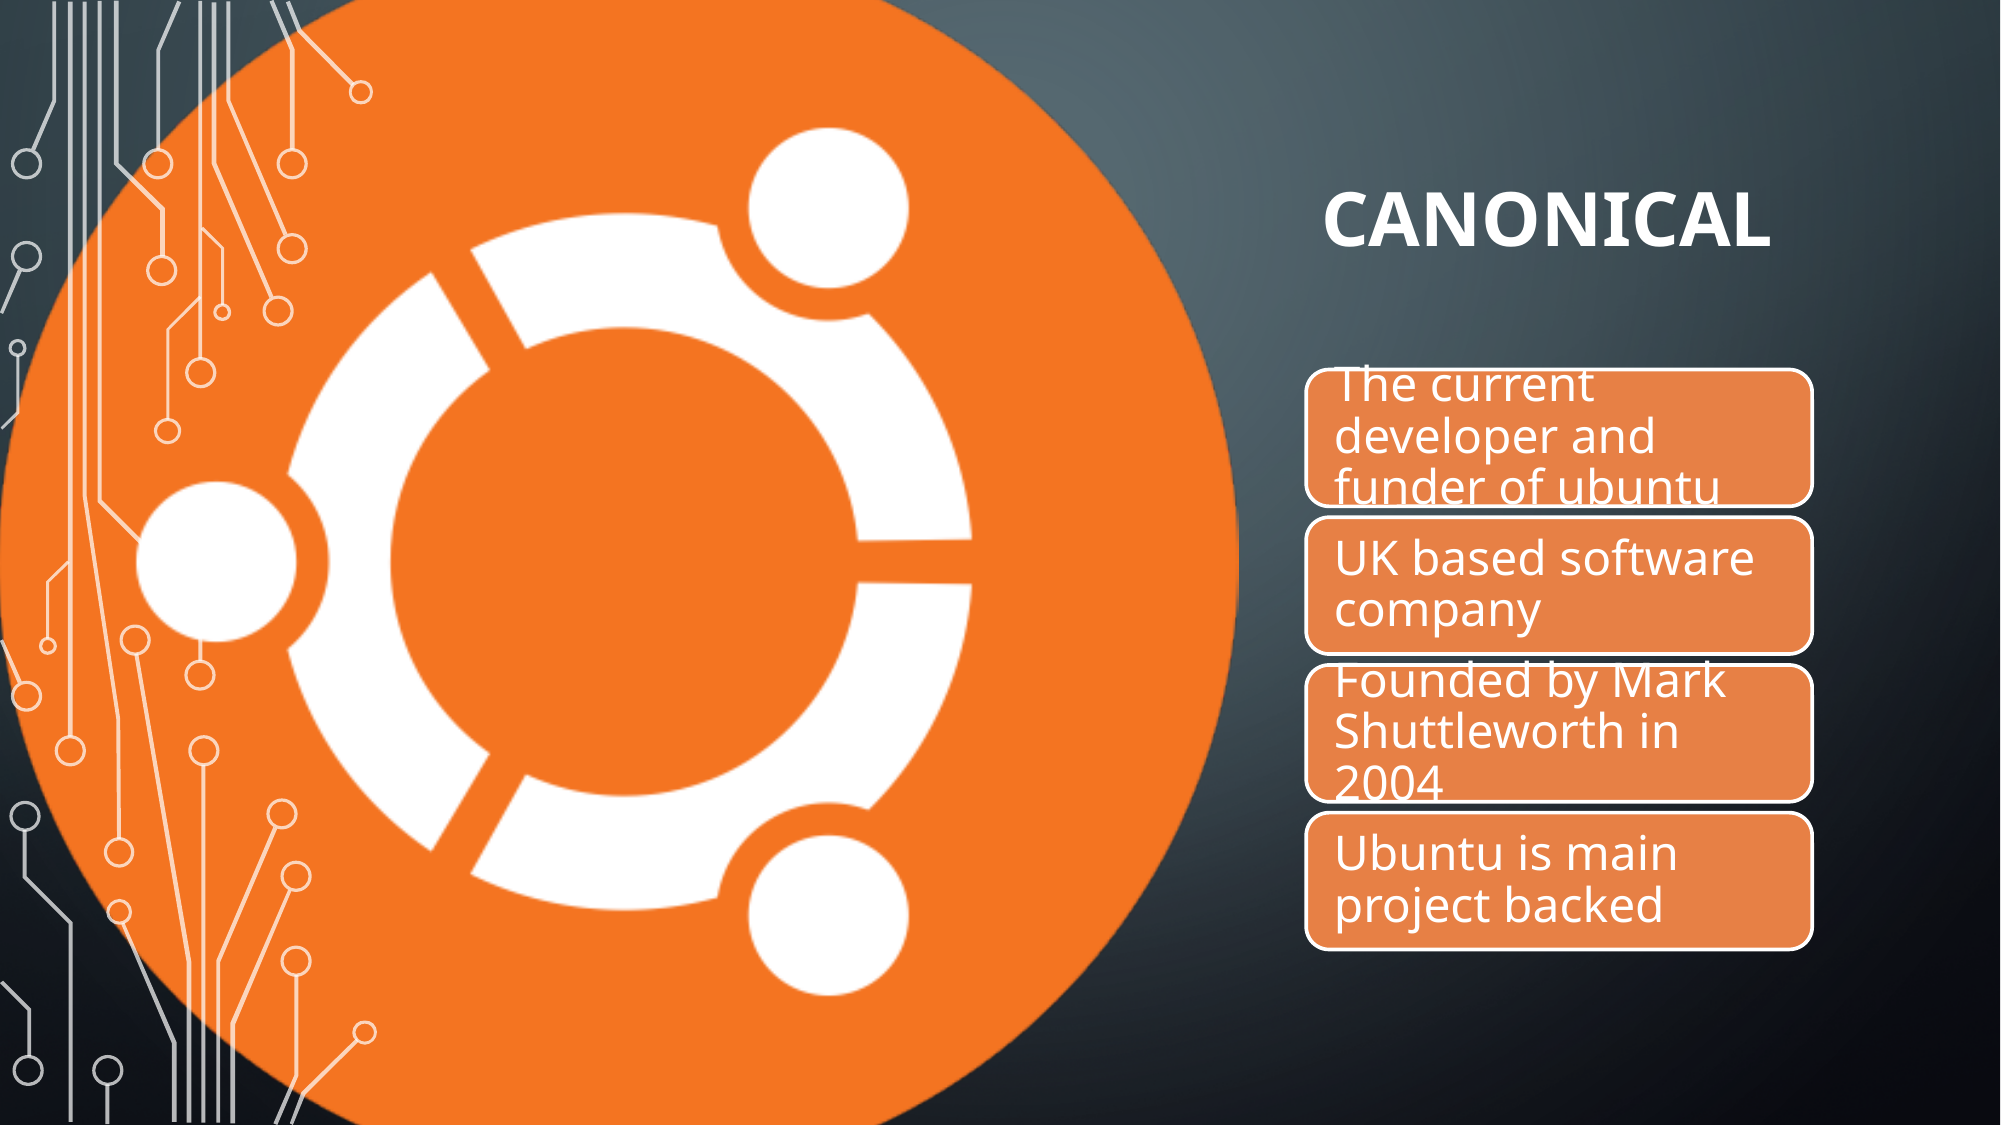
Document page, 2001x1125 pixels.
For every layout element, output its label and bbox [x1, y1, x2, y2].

picture [379, 0, 1240, 1125]
list [1305, 368, 1813, 951]
text_box [0, 0, 379, 1125]
text_box [1240, 0, 2000, 1125]
